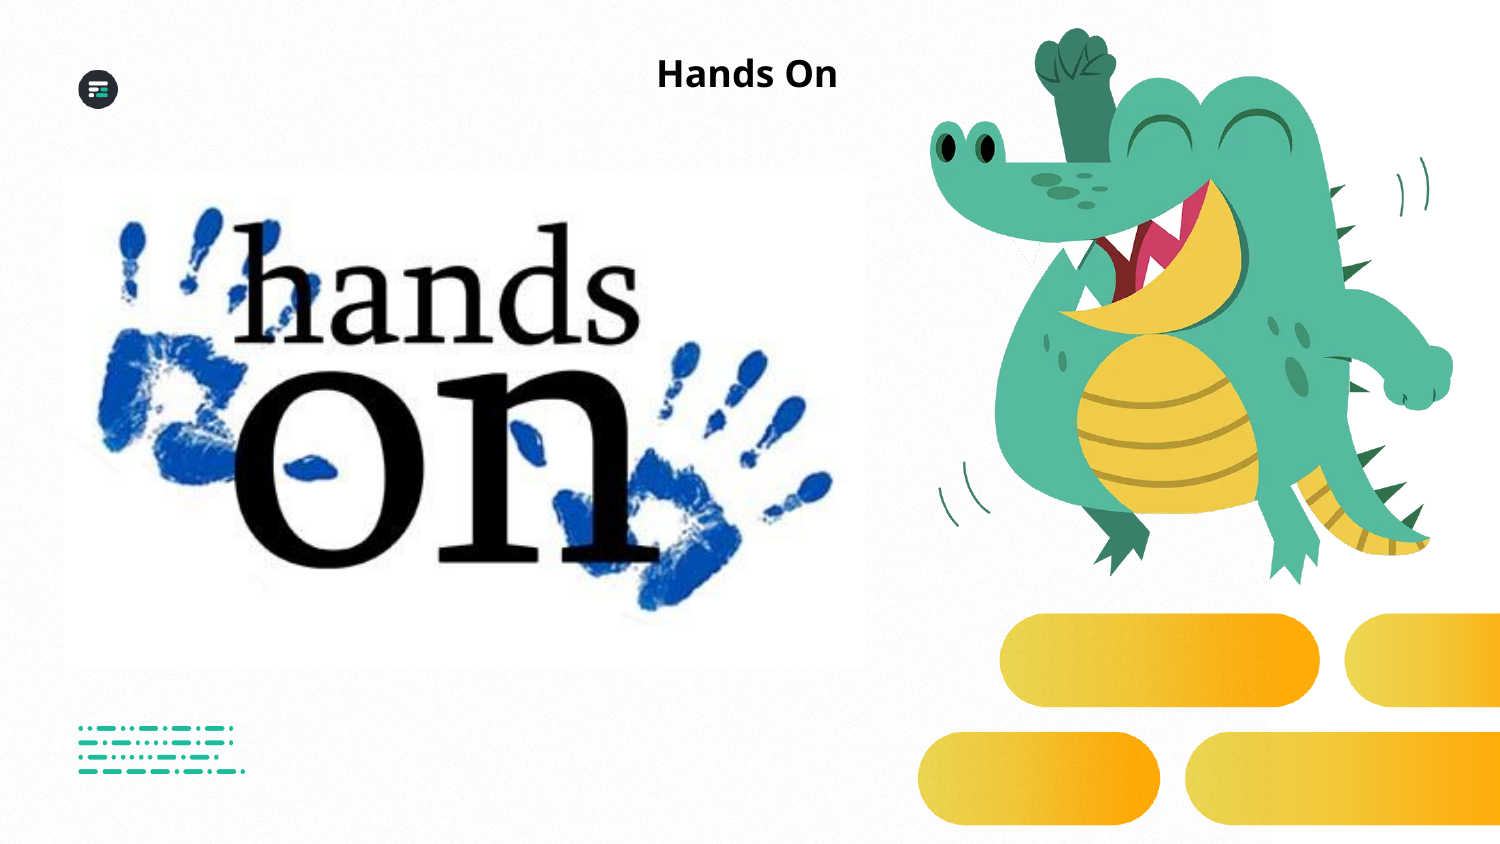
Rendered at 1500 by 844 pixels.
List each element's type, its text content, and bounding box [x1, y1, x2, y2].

text_box Hands On [0, 22, 1496, 128]
picture [0, 0, 1500, 844]
